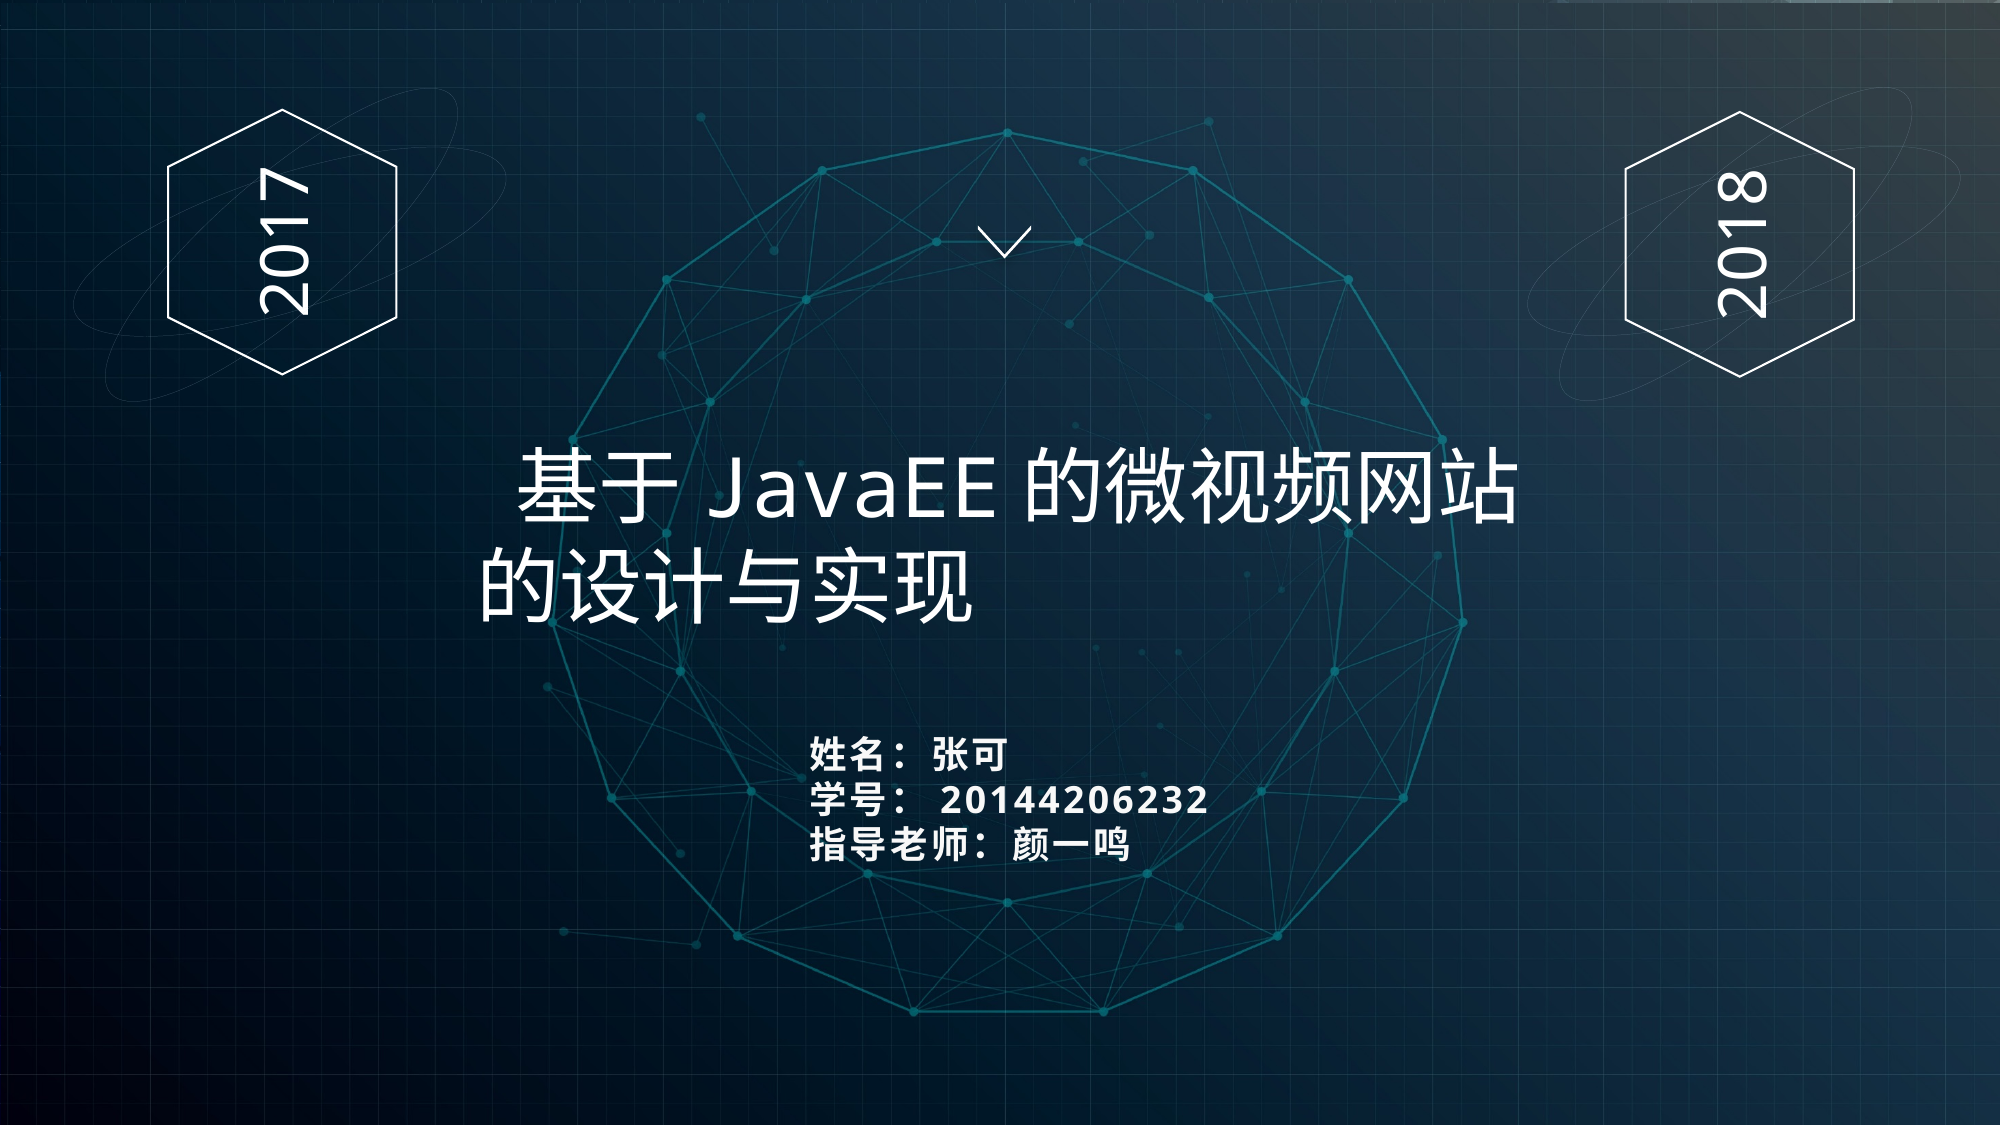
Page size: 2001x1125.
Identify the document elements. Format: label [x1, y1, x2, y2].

picture [0, 0, 2000, 1125]
text_box [1509, 173, 1971, 311]
text_box [55, 174, 517, 311]
